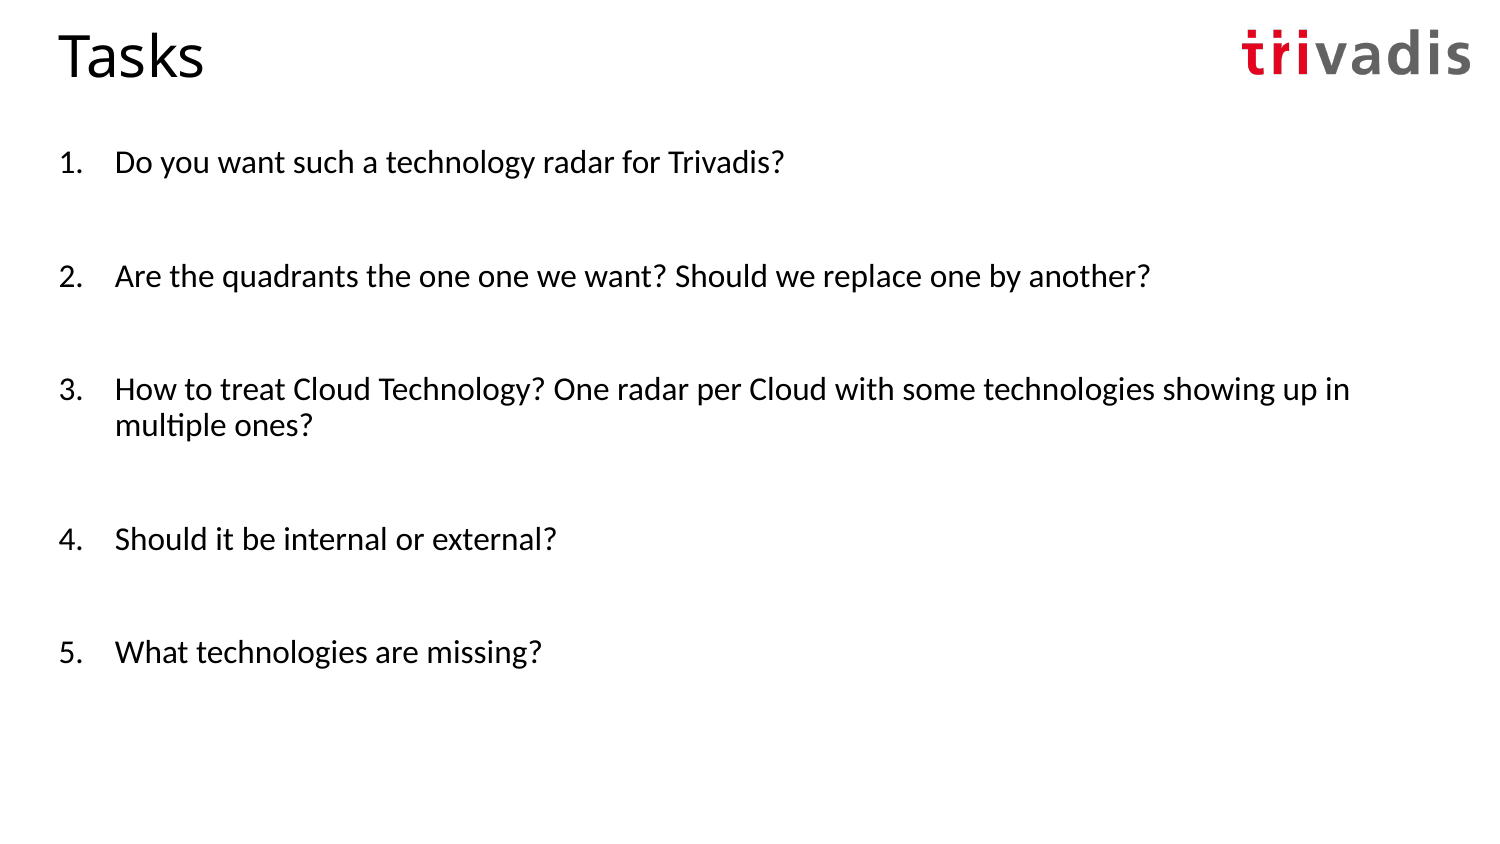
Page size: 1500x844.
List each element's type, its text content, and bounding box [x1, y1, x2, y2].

picture [1242, 29, 1470, 75]
list Do you want such a technology radar for Trivadis? Are the quadrants the one one we want? Should we replace one by another? How to treat Cloud Technology? One radar per Cloud with some technologies showing up in multiple ones? Should it be internal or external? What technologies are missing? [43, 137, 1471, 767]
title Tasks [43, 19, 1231, 117]
